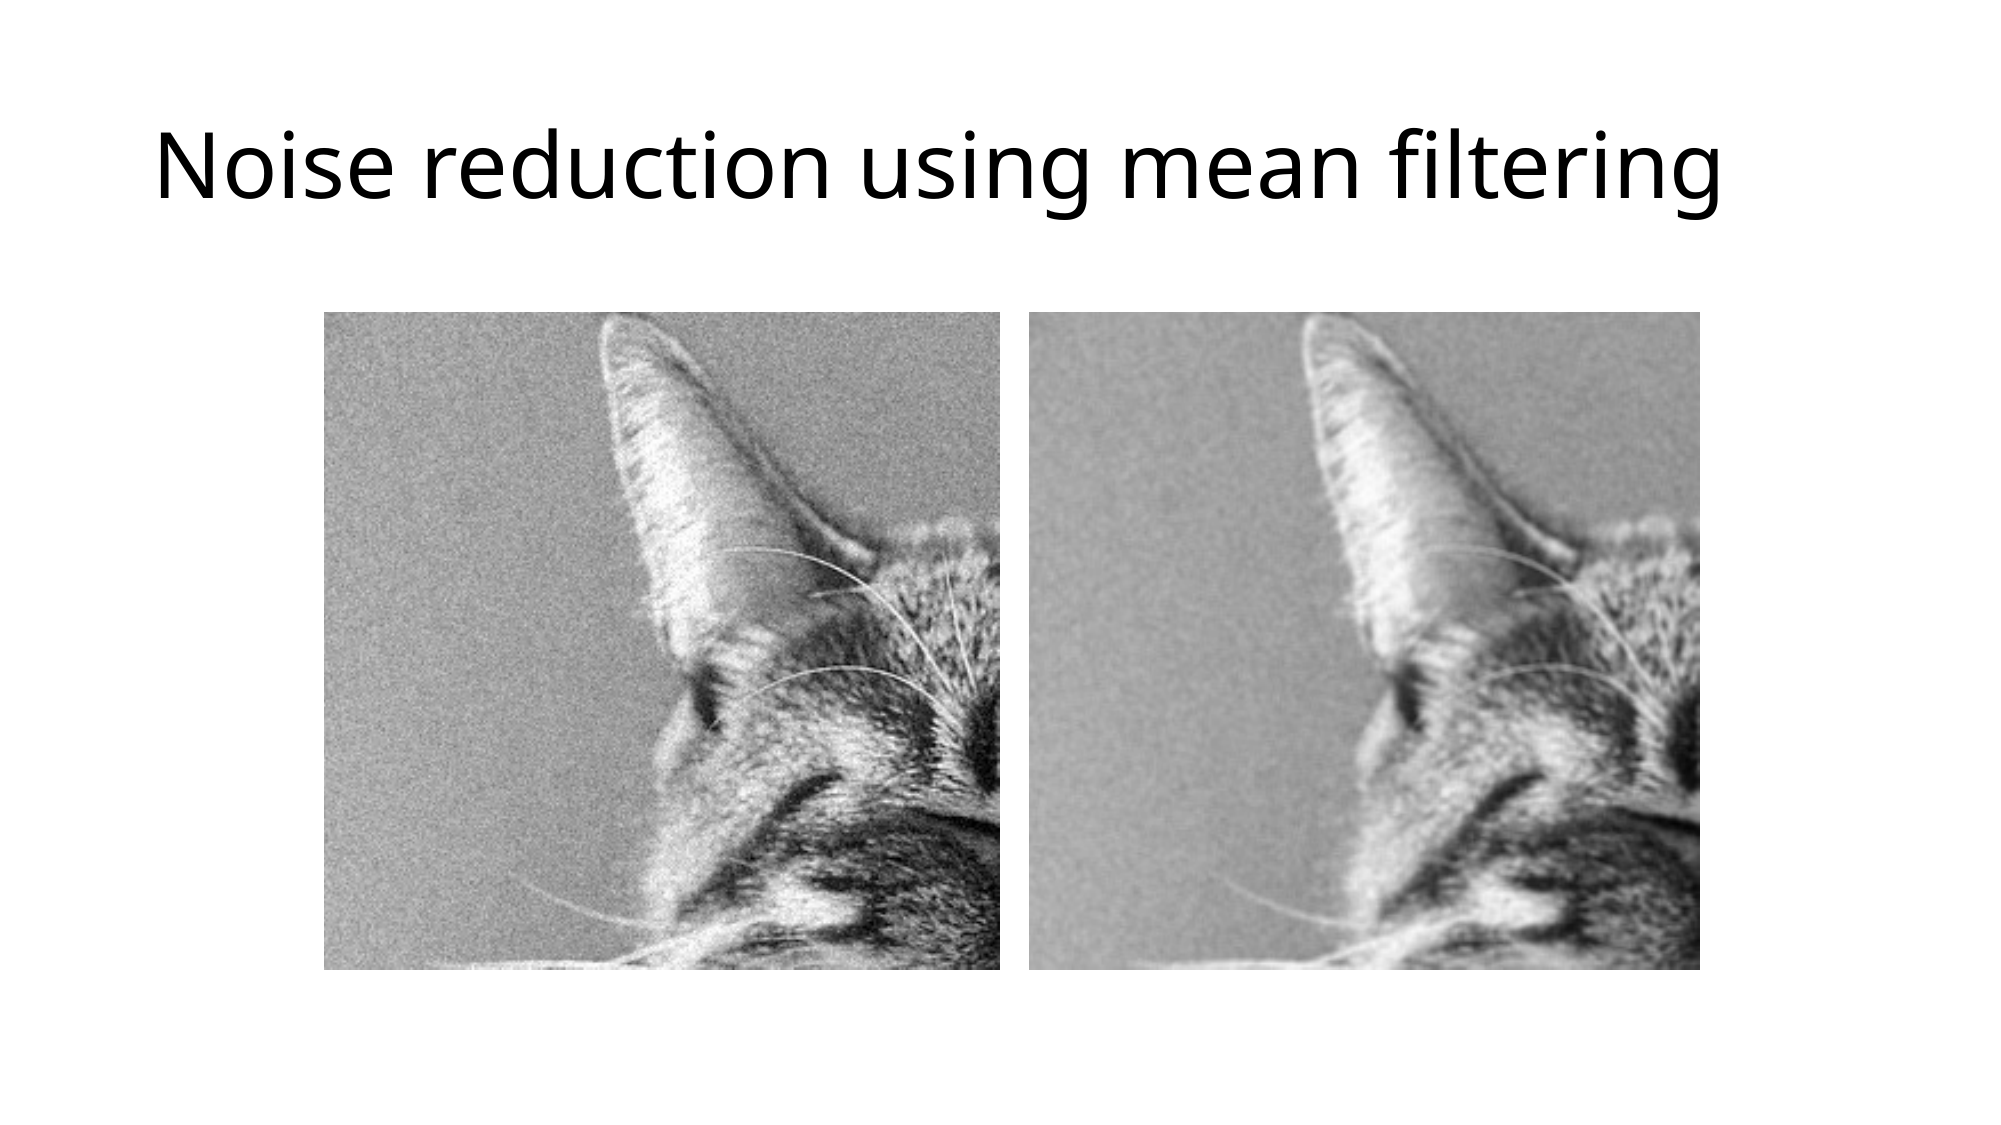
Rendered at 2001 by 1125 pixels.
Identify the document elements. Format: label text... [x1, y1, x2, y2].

title Noise reduction using mean filtering [137, 59, 1863, 278]
picture [324, 312, 1000, 970]
picture [1024, 312, 1700, 970]
